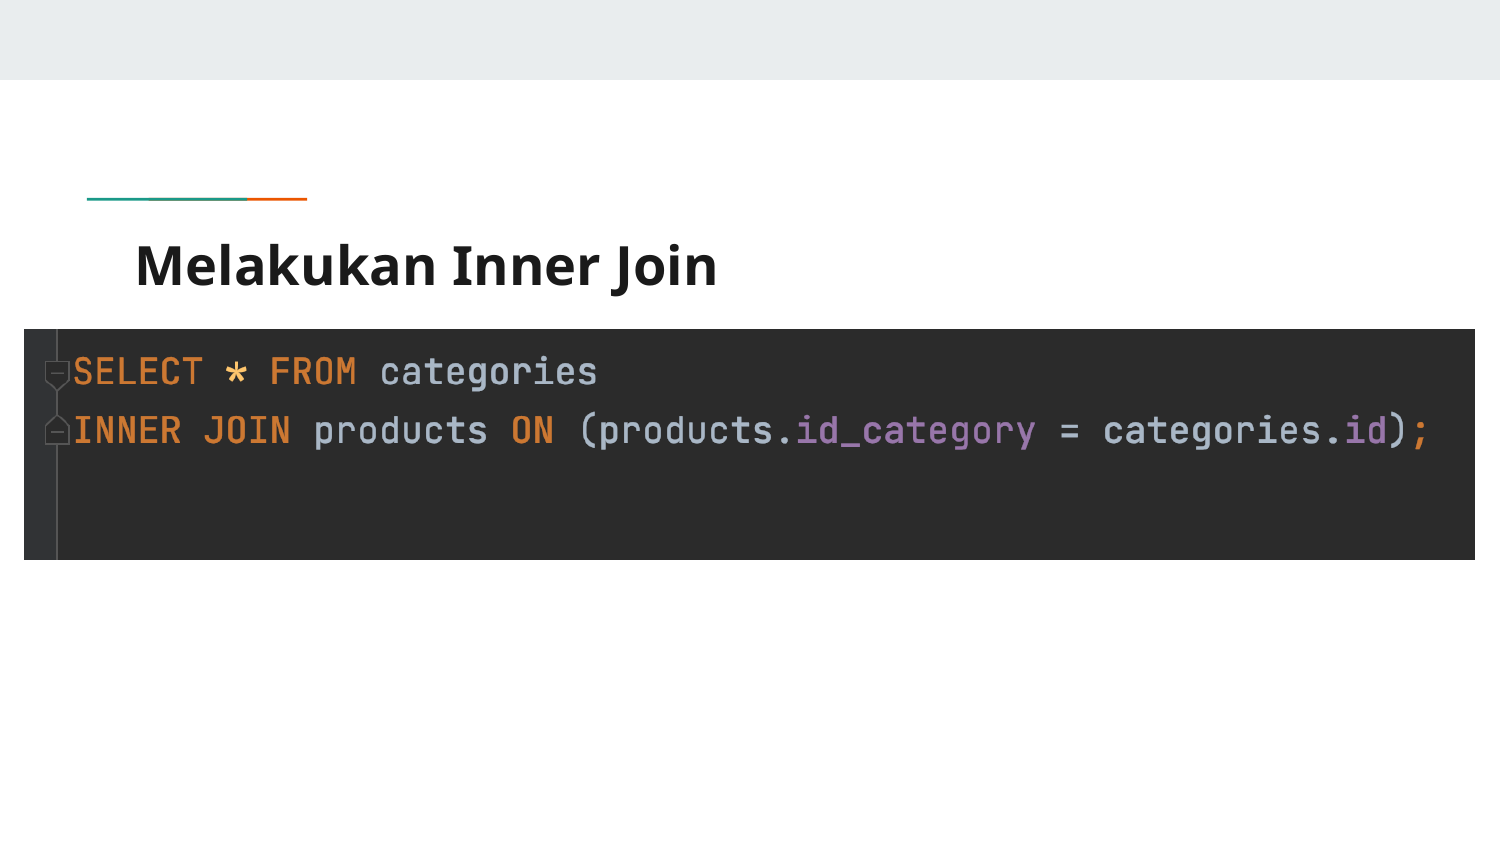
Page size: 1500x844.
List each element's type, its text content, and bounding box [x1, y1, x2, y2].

picture [24, 328, 1476, 560]
title Melakukan Inner Join [119, 216, 1381, 305]
